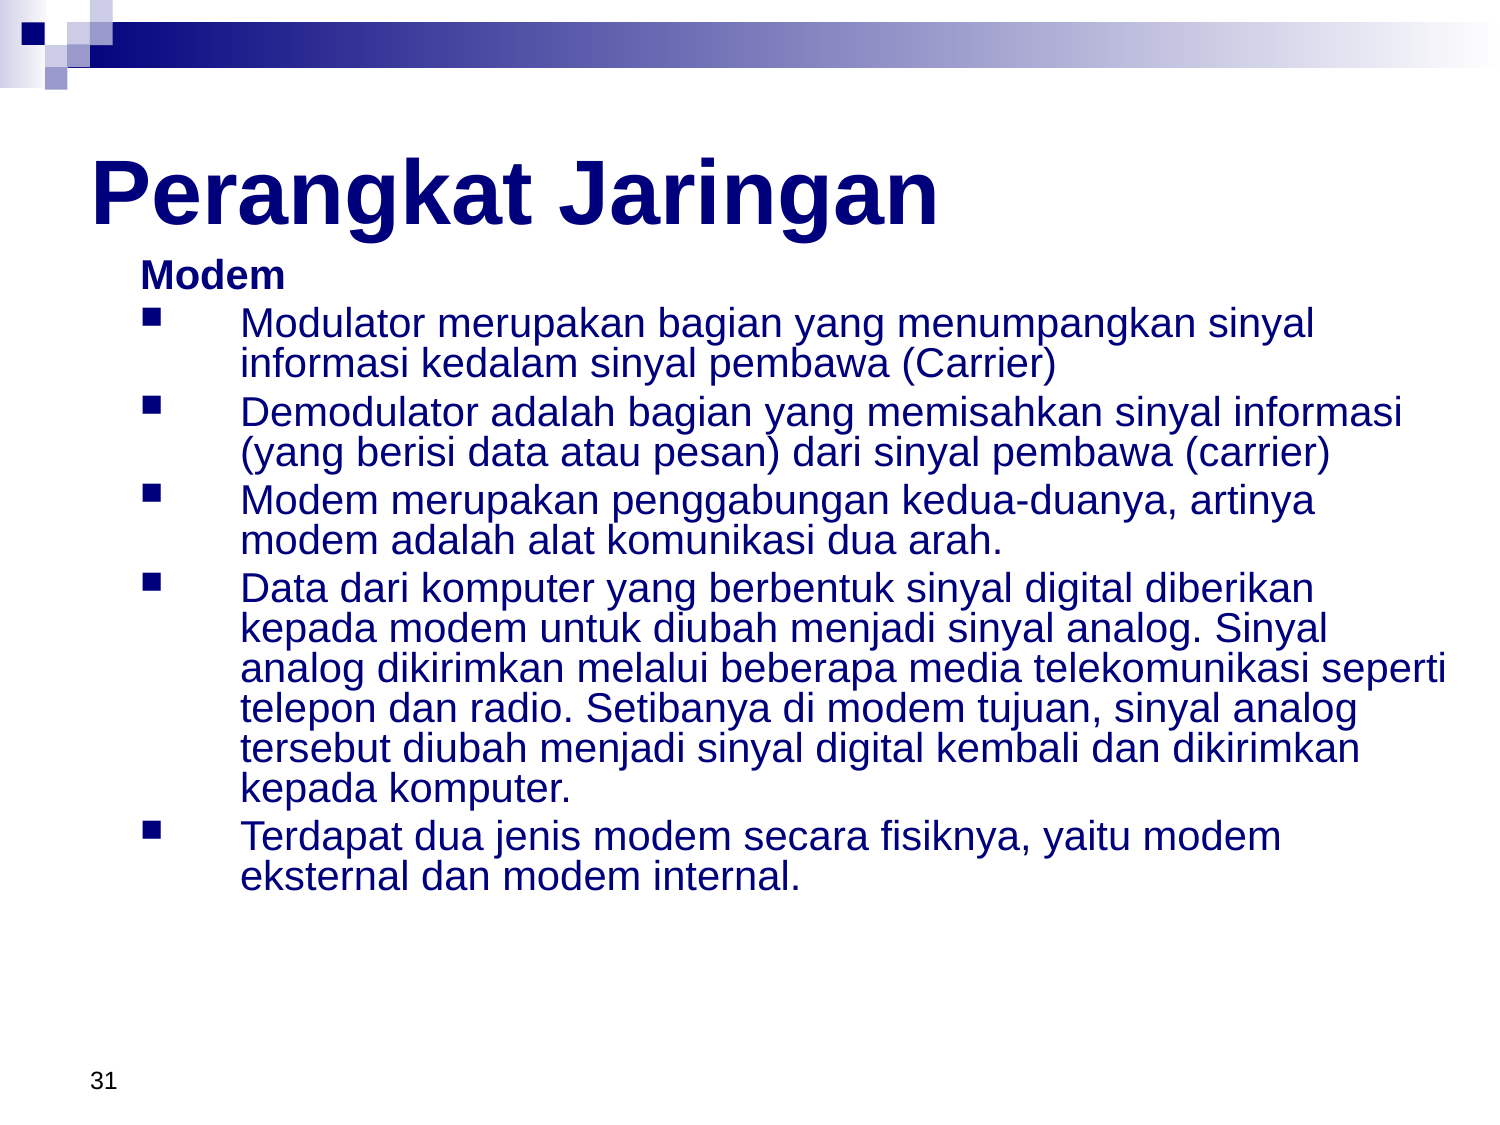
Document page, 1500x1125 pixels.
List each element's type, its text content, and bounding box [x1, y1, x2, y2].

slide_number 31 [74, 1024, 426, 1103]
title Perangkat Jaringan [75, 75, 1425, 300]
list Modem Modulator merupakan bagian yang menumpangkan sinyal informasi kedalam sinyal pembawa (Carrier) Demodulator adalah bagian yang memisahkan sinyal informasi (yang berisi data atau pesan) dari sinyal pembawa (carrier) Modem merupakan penggabungan kedua-duanya, artinya modem adalah alat komunikasi dua arah. Data dari komputer yang berbentuk sinyal digital diberikan kepada modem untuk diubah menjadi sinyal analog. Sinyal analog dikirimkan melalui beberapa media telekomunikasi seperti telepon dan radio. Setibanya di modem tujuan, sinyal analog tersebut diubah menjadi sinyal digital kembali dan dikirimkan kepada komputer. Terdapat dua jenis modem secara fisiknya, yaitu modem eksternal dan modem internal. [125, 249, 1468, 1000]
